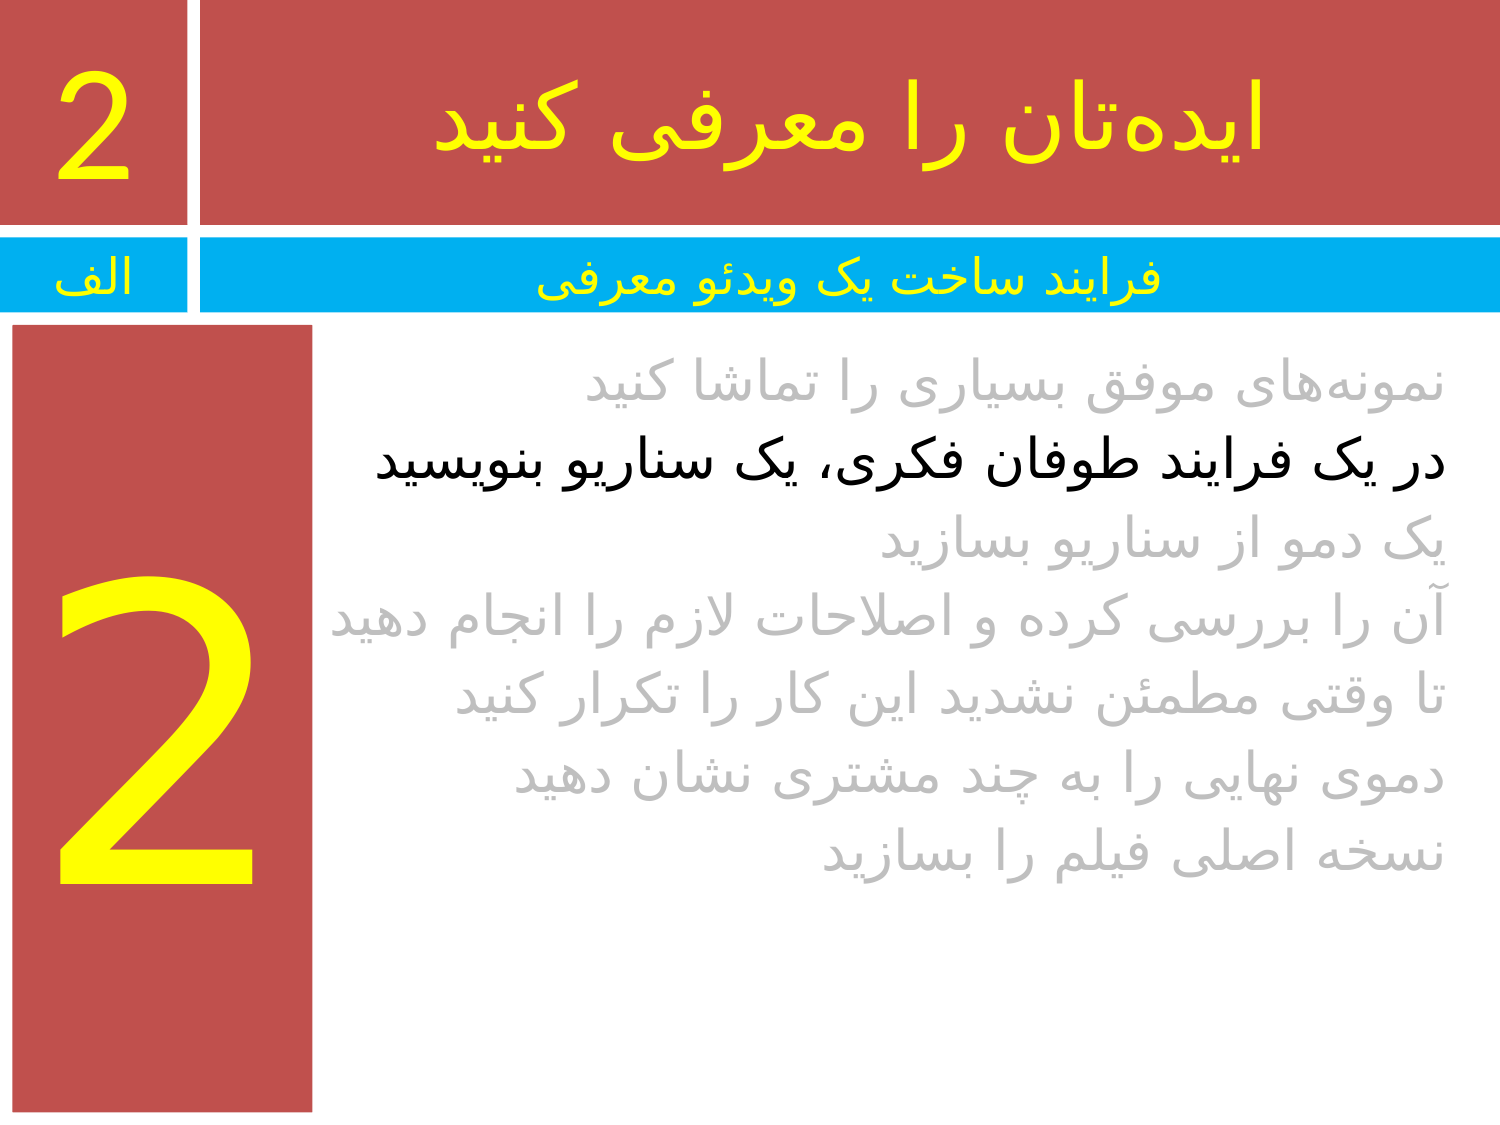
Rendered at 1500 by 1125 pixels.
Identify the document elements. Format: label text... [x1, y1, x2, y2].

text_box الف [0, 235, 190, 315]
text_box نمونه‌های موفق بسیاری را تماشا کنید در یک فرایند طوفان فکری، یک سناریو بنویسید یک دمو از سناریو بسازید آن را بررسی کرده و اصلاحات لازم را انجام دهید تا وقتی مطمئن نشدید این کار را تکرار کنید دموی نهایی را به چند مشتری نشان دهید نسخه اصلی فیلم را بسازید [315, 337, 1463, 1000]
text_box فرایند ساخت یک ویدئو معرفی [197, 235, 1500, 315]
title ایده‌تان را معرفی کنید [200, 0, 1500, 225]
text_box 2 [0, 0, 190, 228]
text_box 2 [10, 322, 315, 1115]
